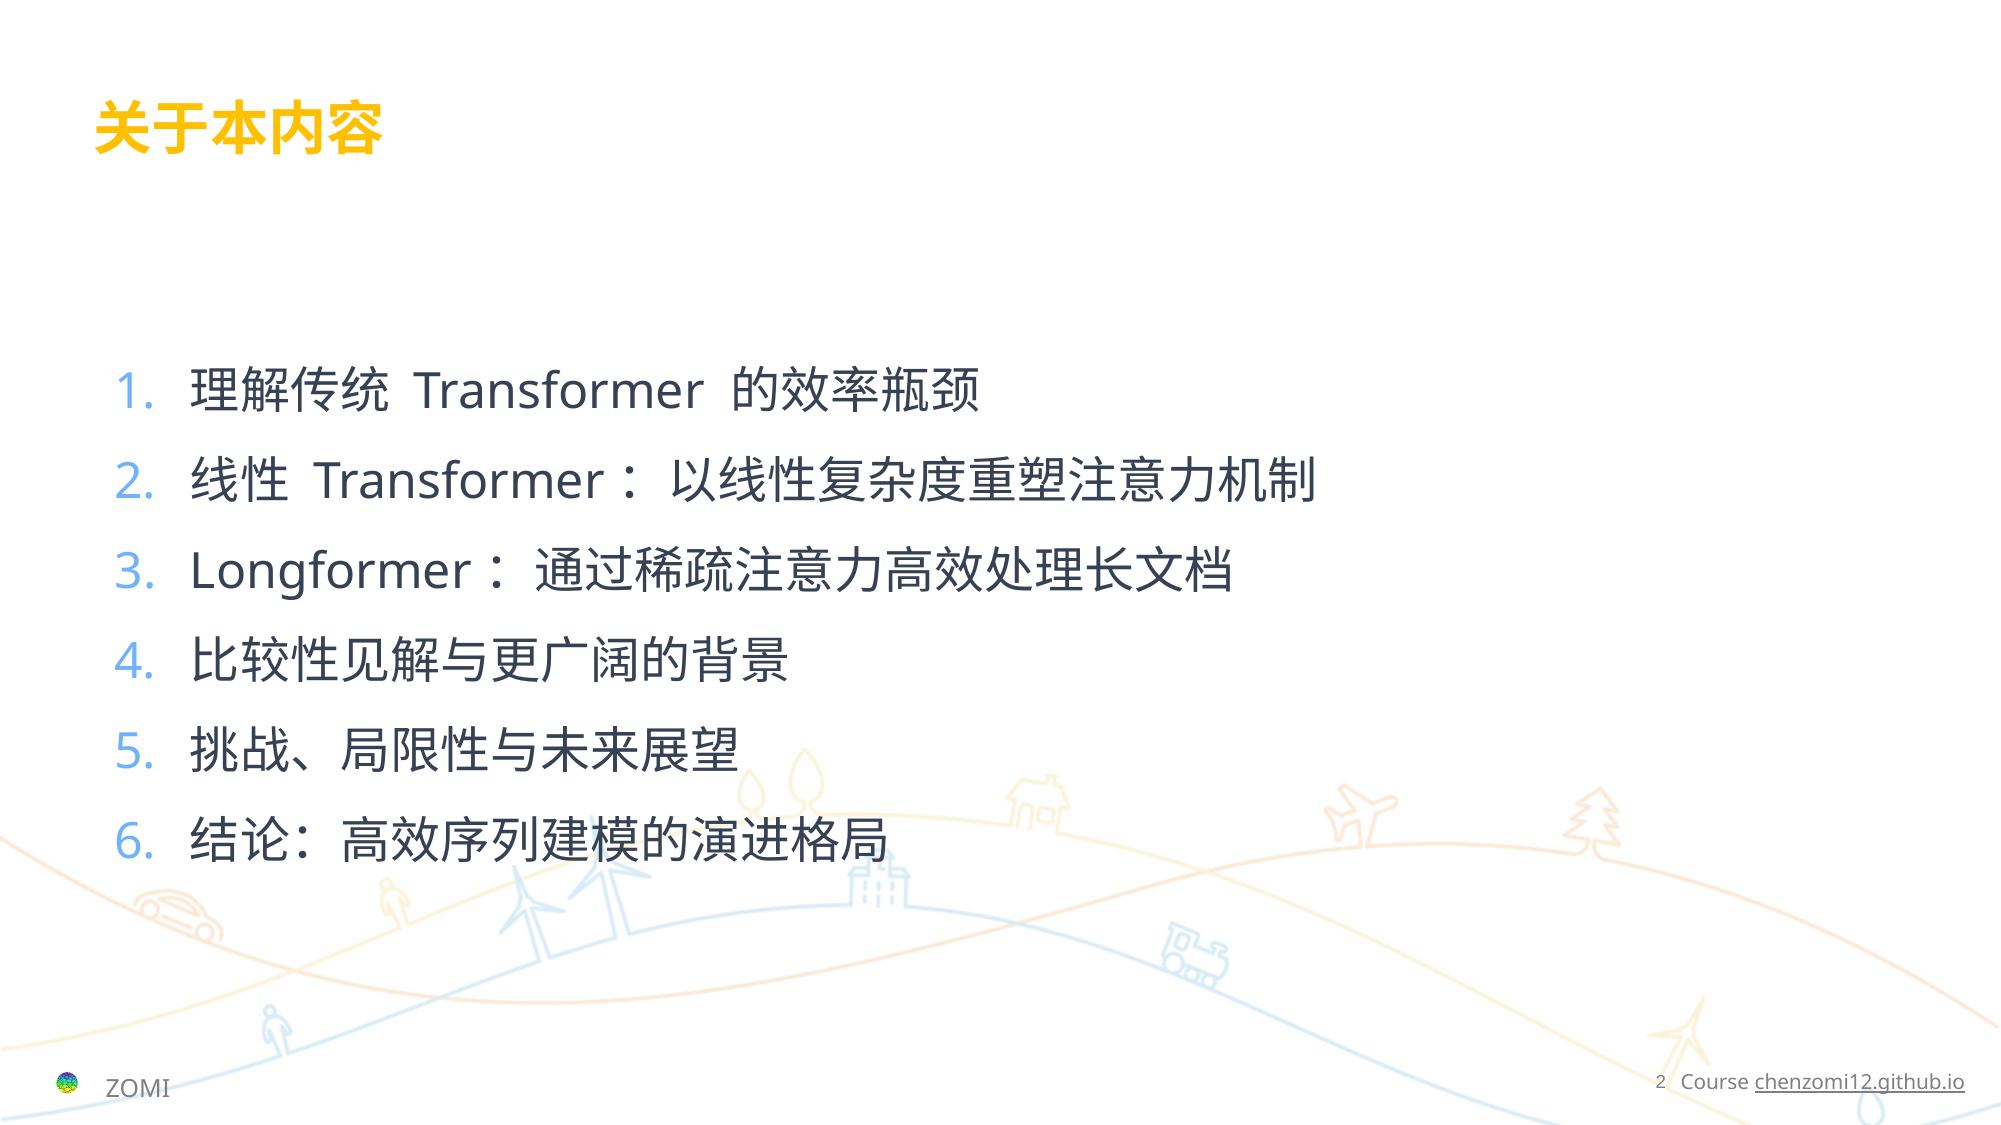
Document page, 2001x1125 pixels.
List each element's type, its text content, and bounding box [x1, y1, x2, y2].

title 关于本内容 [79, 78, 1910, 175]
picture [57, 1073, 77, 1093]
list 理解传统 Transformer 的效率瓶颈 线性 Transformer：以线性复杂度重塑注意力机制 Longformer：通过稀疏注意力高效处理长文档 比较性见解与更广阔的背景 挑战、局限性与未来展望 结论：高效序列建模的演进格局 [61, 188, 1892, 1010]
